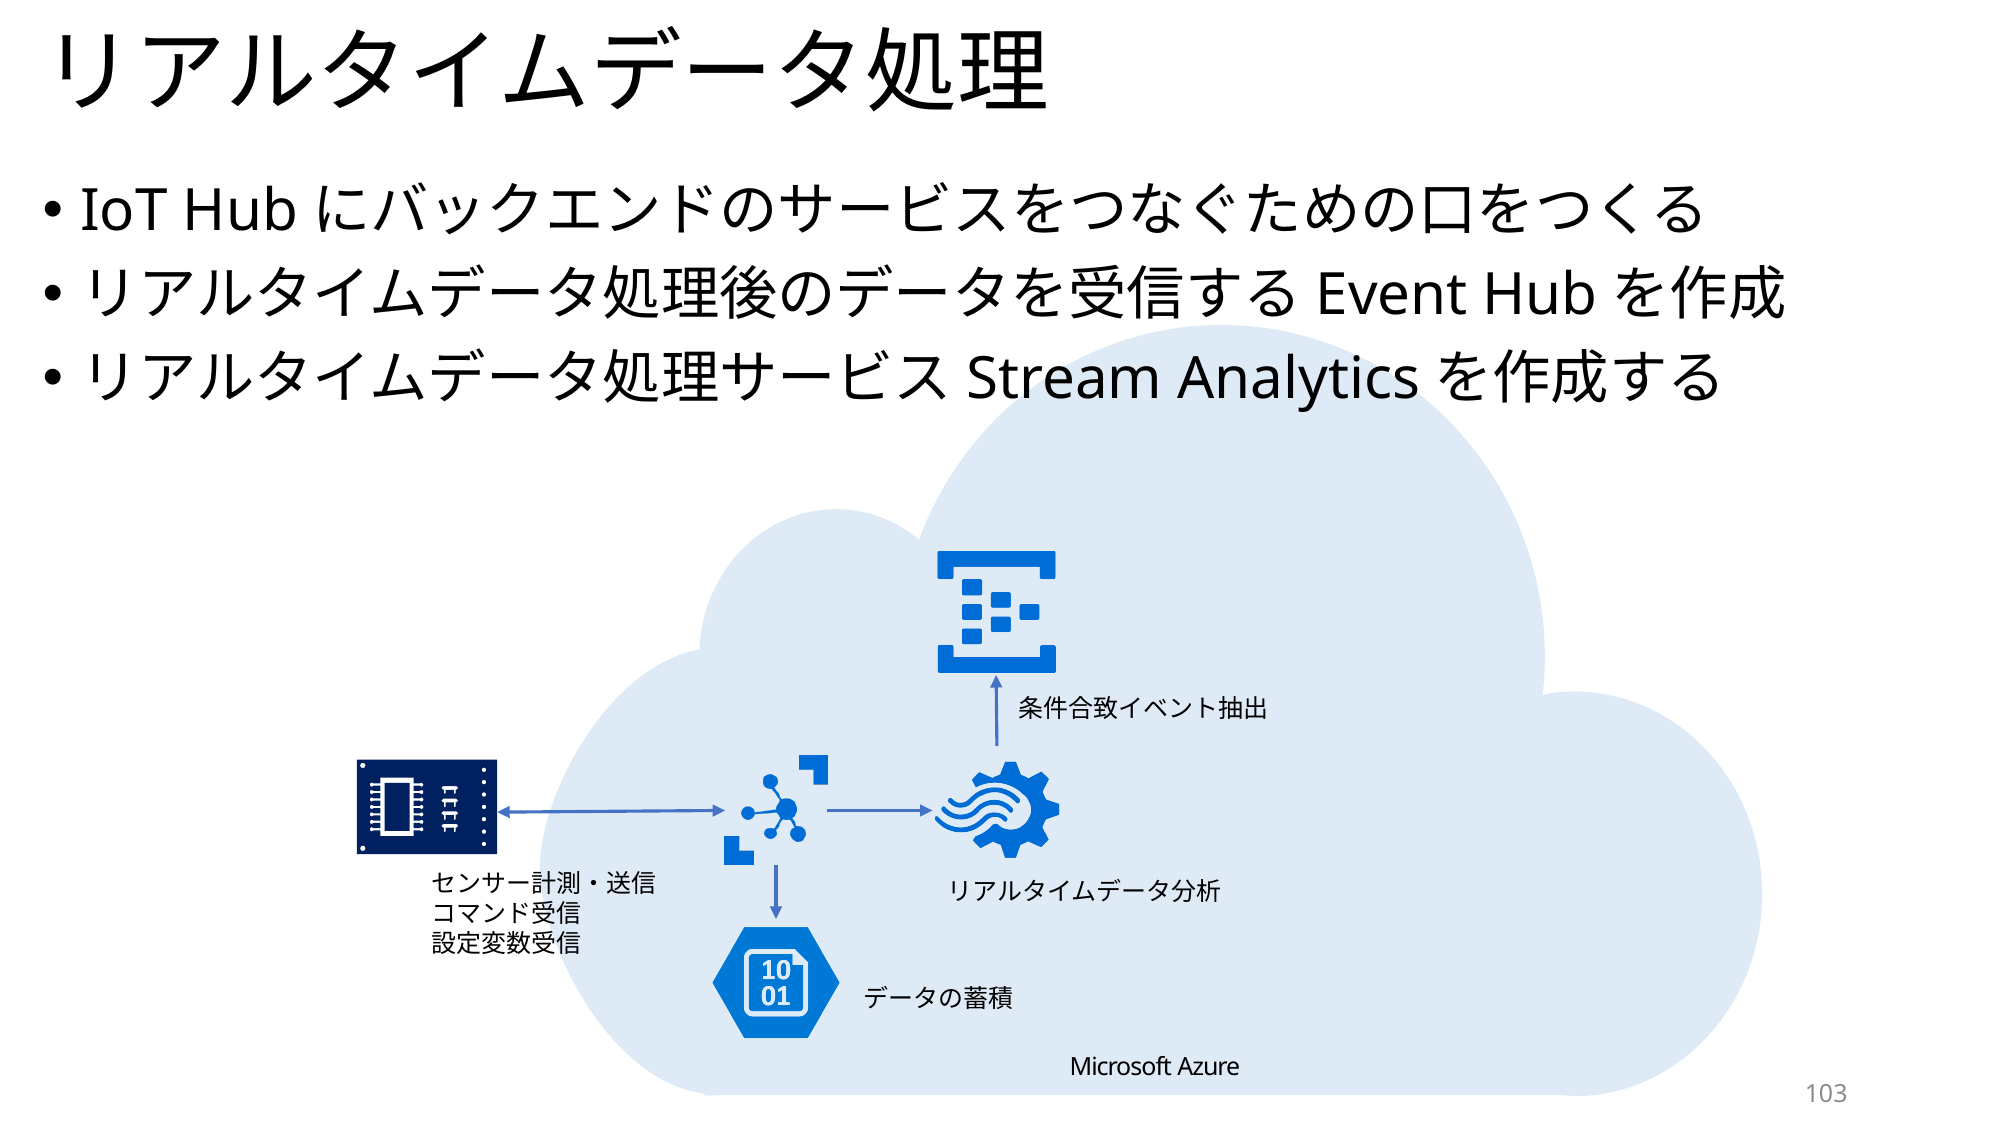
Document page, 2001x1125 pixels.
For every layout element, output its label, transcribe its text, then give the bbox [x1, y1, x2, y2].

picture [932, 745, 1062, 875]
picture [724, 755, 828, 866]
picture [932, 547, 1061, 676]
text_box データの蓄積 [848, 975, 1029, 1020]
text_box リアルタイムデータ分析 [932, 867, 1237, 913]
text_box 条件合致イベント抽出 [1003, 685, 1284, 730]
text_box Microsoft Azure [540, 452, 1763, 1096]
list IoT Hubにバックエンドのサービスをつなぐための口をつくる リアルタイムデータ処理後のデータを受信するEvent Hubを作成 リアルタイムデータ処理サービスStream Analyticsを作成する [27, 173, 1966, 452]
picture [711, 918, 840, 1047]
text_box センサー計測・送信 コマンド受信 設定変数受信 [416, 860, 672, 965]
title リアルタイムデータ処理 [27, 0, 1966, 150]
slide_number 103 [1412, 1064, 1863, 1125]
text_box [356, 759, 498, 855]
